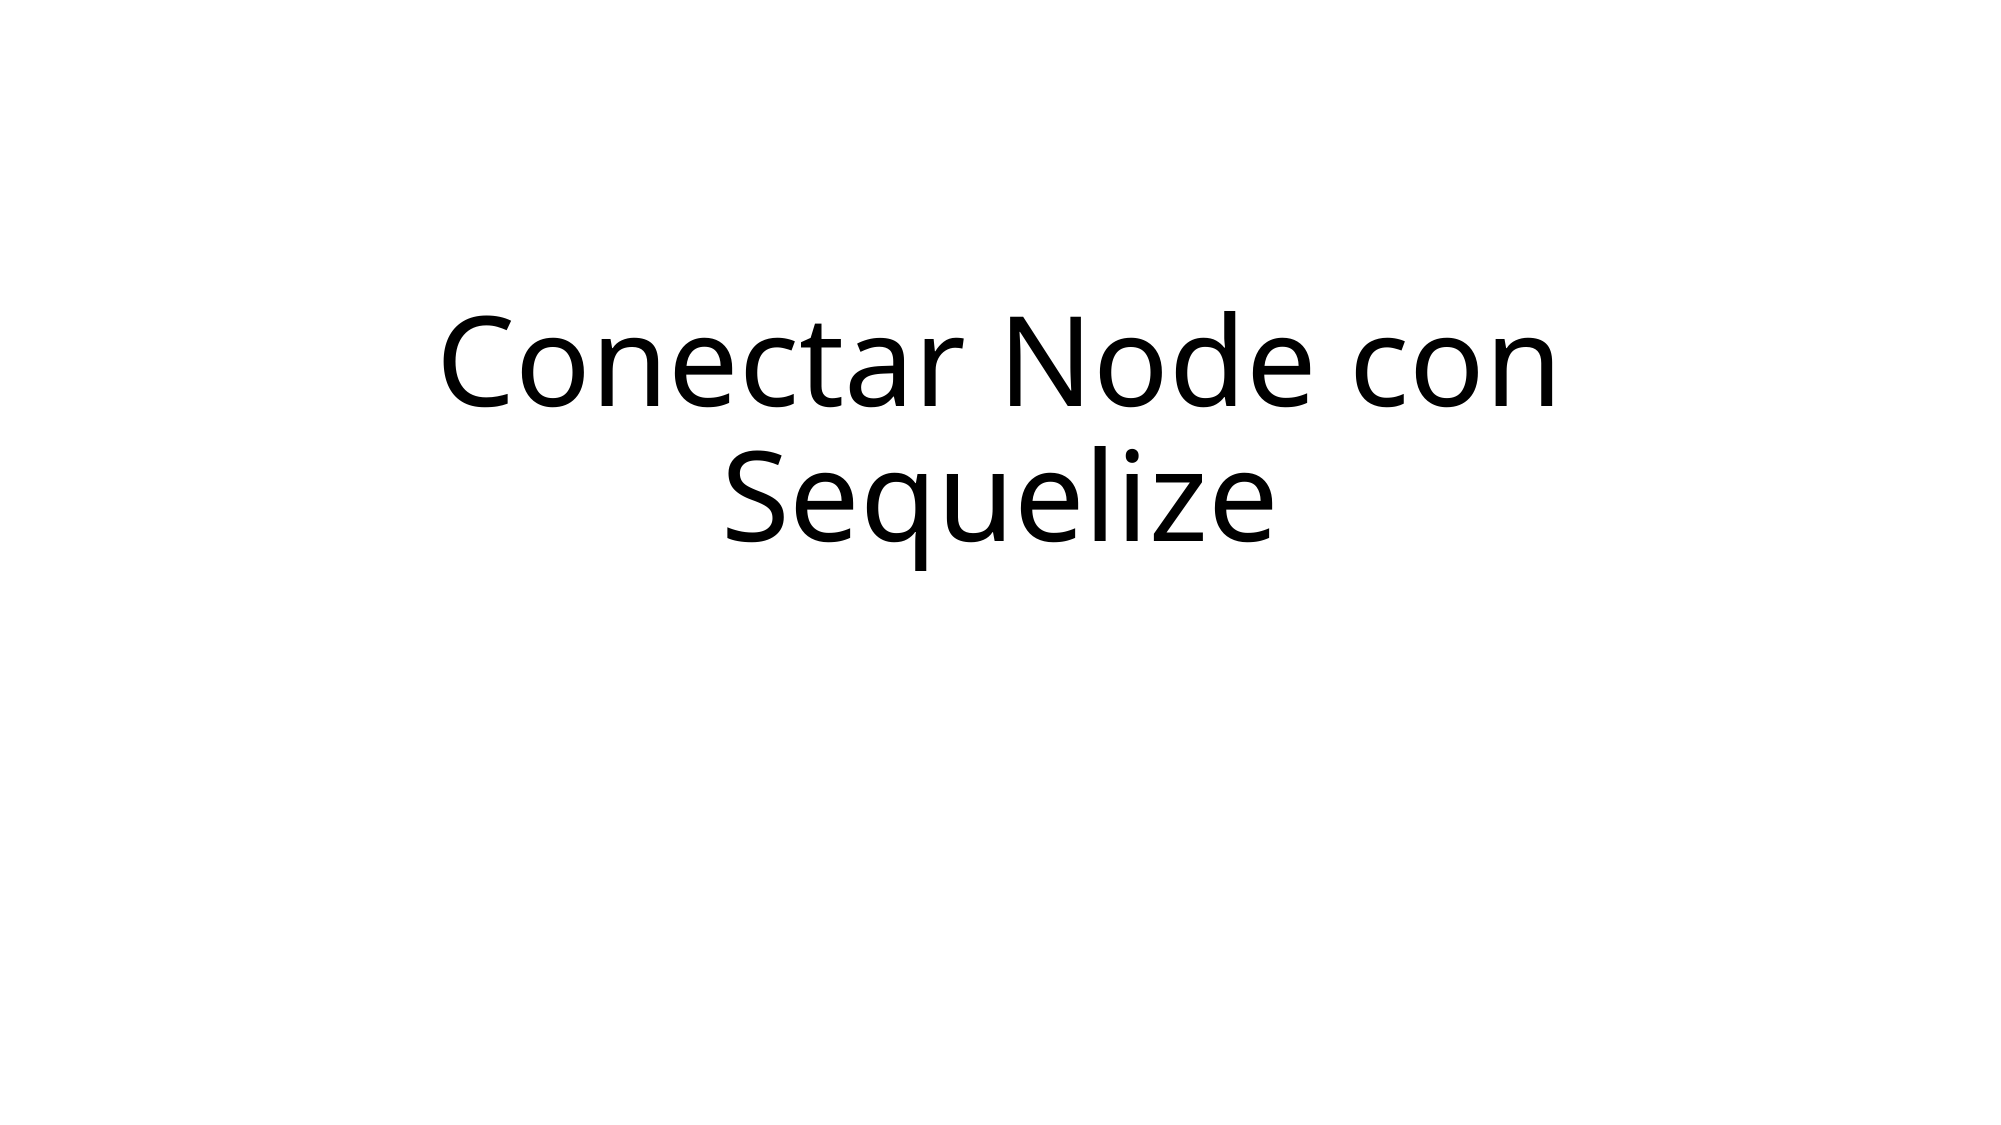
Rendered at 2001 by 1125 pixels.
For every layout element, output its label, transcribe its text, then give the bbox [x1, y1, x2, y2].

title Conectar Node con Sequelize [249, 184, 1750, 576]
